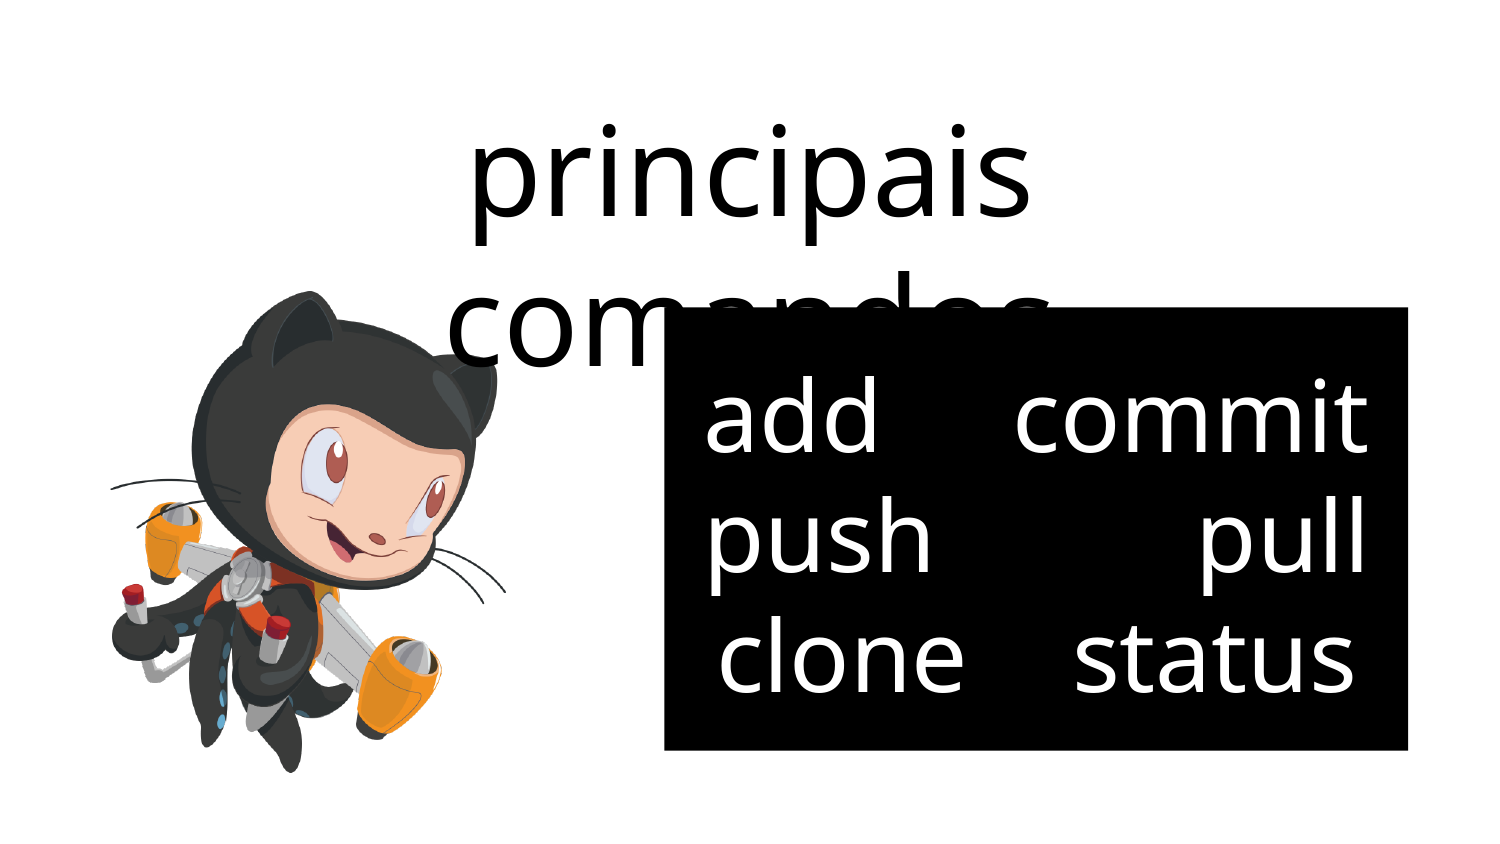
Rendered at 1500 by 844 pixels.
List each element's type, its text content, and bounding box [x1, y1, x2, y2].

text_box [664, 307, 1409, 751]
text_box principais comandos [136, 76, 1364, 255]
text_box add commit push pull clone status [665, 337, 1409, 726]
picture [38, 261, 578, 802]
